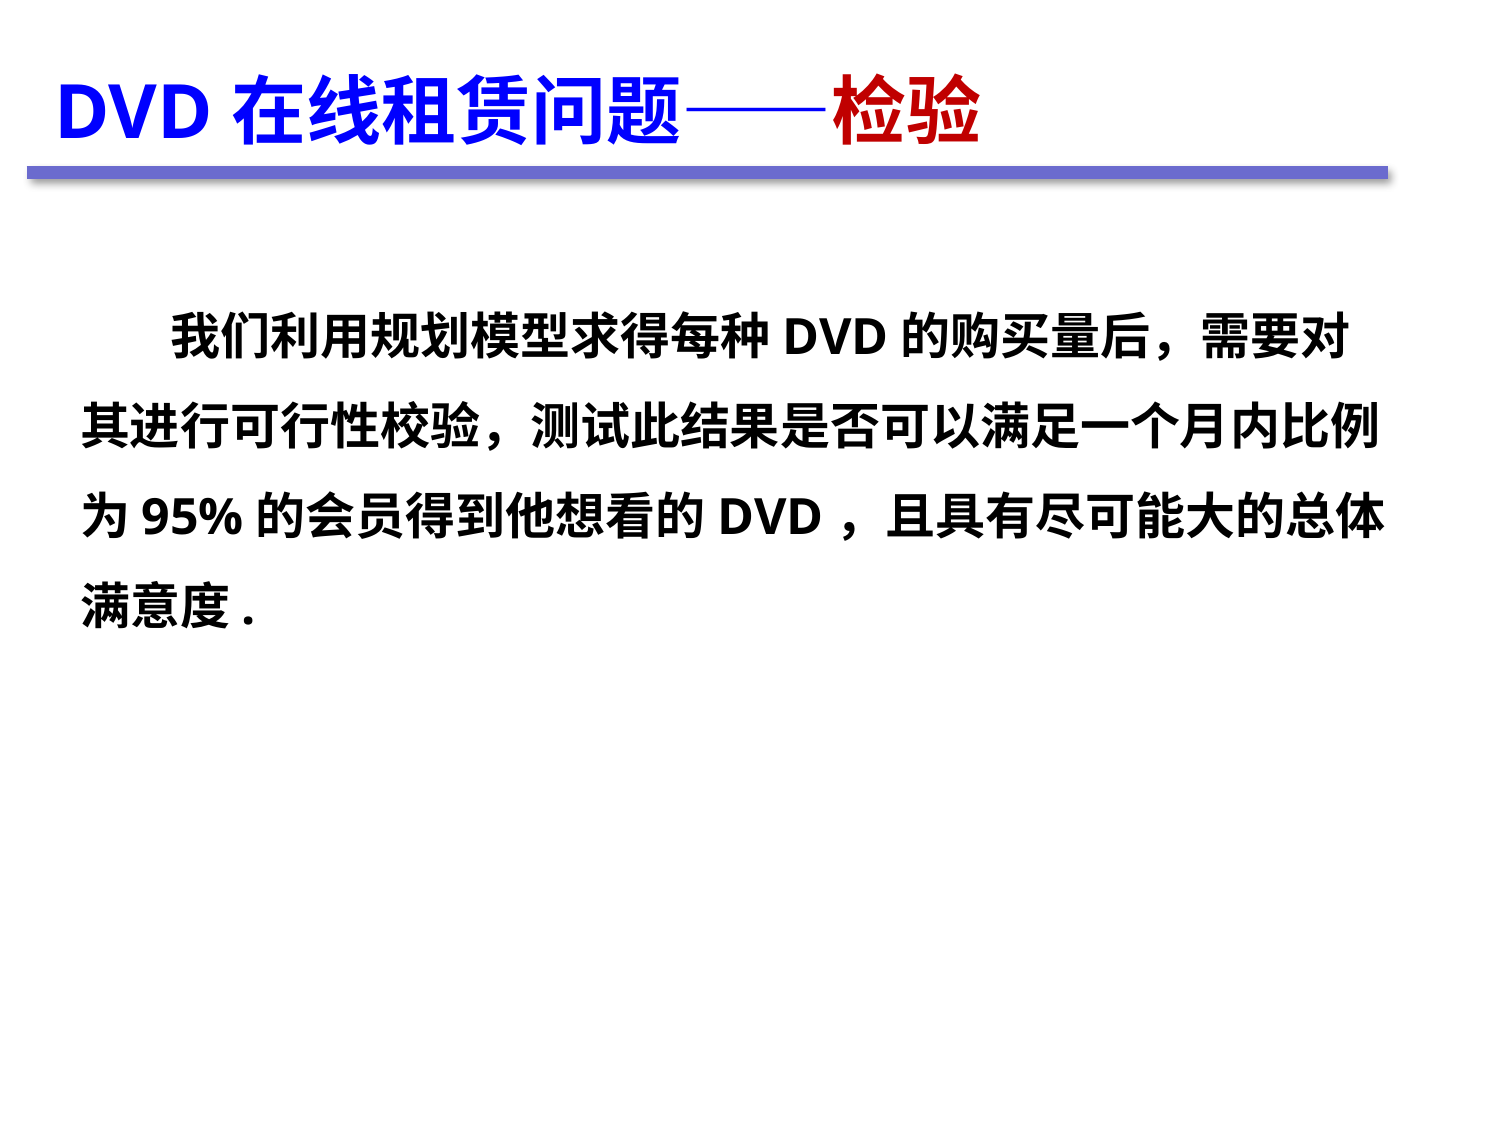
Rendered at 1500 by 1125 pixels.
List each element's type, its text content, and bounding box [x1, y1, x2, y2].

list 我们利用规划模型求得每种DVD的购买量后，需要对其进行可行性校验，测试此结果是否可以满足一个月内比例为95%的会员得到他想看的DVD，且具有尽可能大的总体满意度. [64, 267, 1410, 764]
text_box DVD在线租赁问题——检验 [39, 56, 996, 161]
